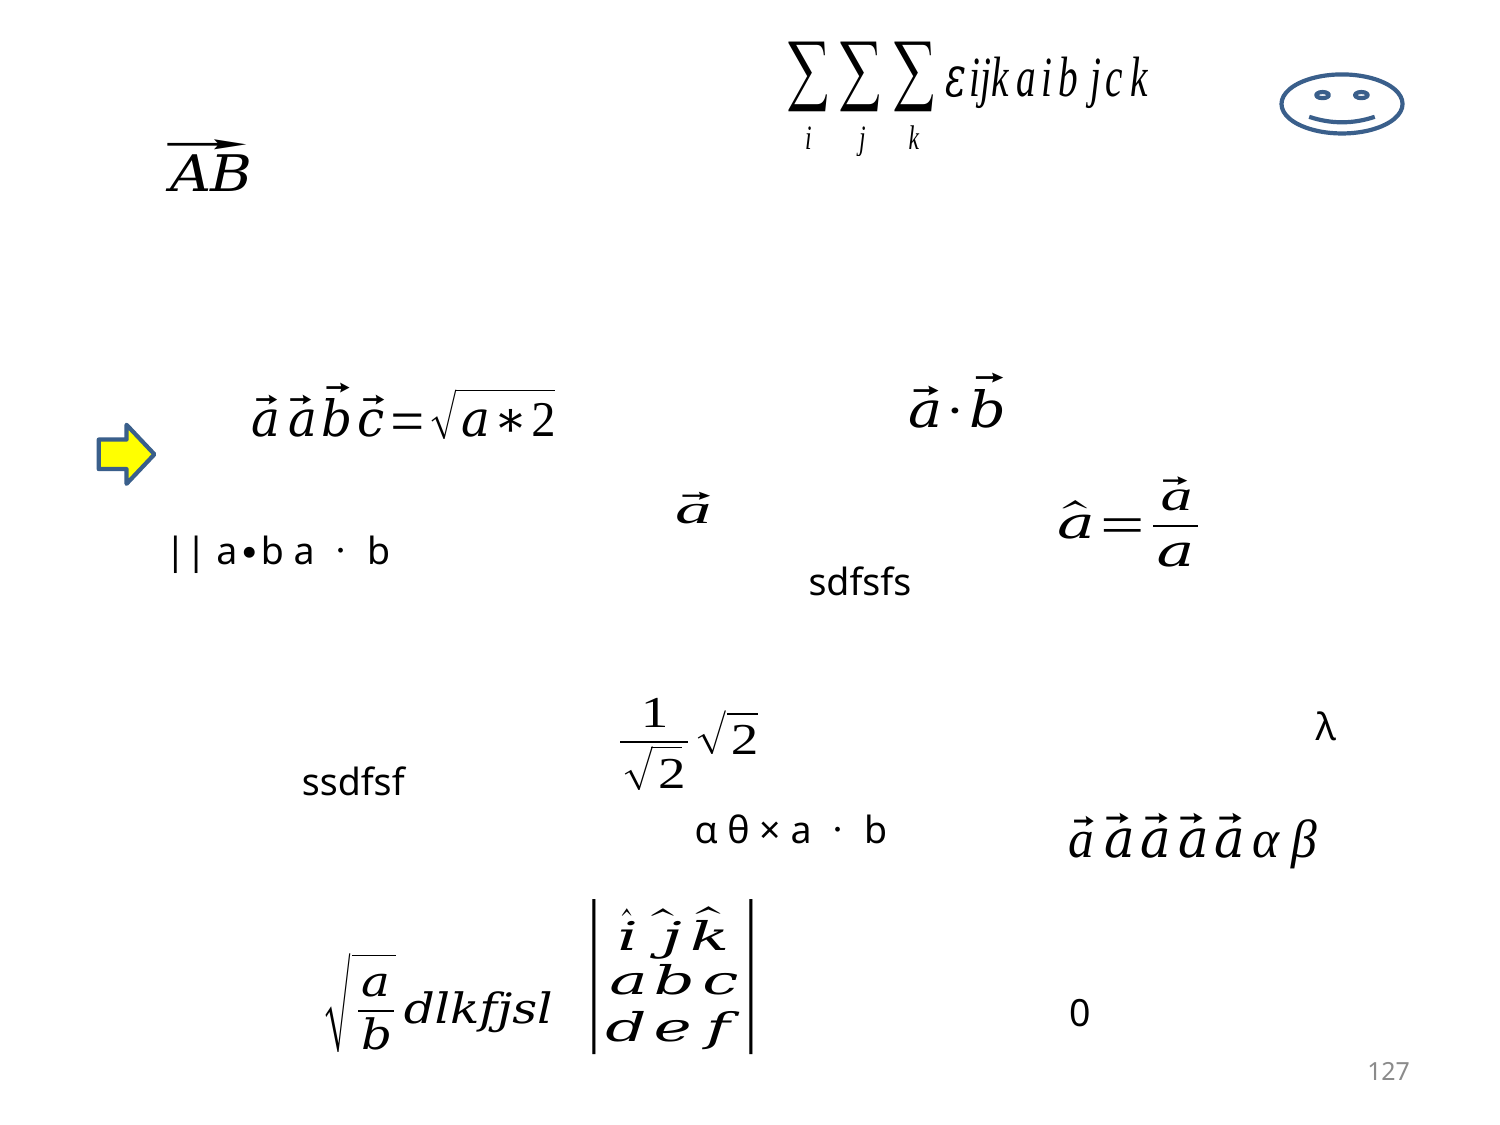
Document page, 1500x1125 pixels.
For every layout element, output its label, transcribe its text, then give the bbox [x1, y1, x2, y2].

text_box α θ × aㆍb [679, 798, 903, 859]
text_box [96, 422, 156, 486]
text_box [1279, 72, 1405, 136]
slide_number 127 [1074, 1042, 1425, 1103]
text_box λ [1300, 695, 1351, 756]
